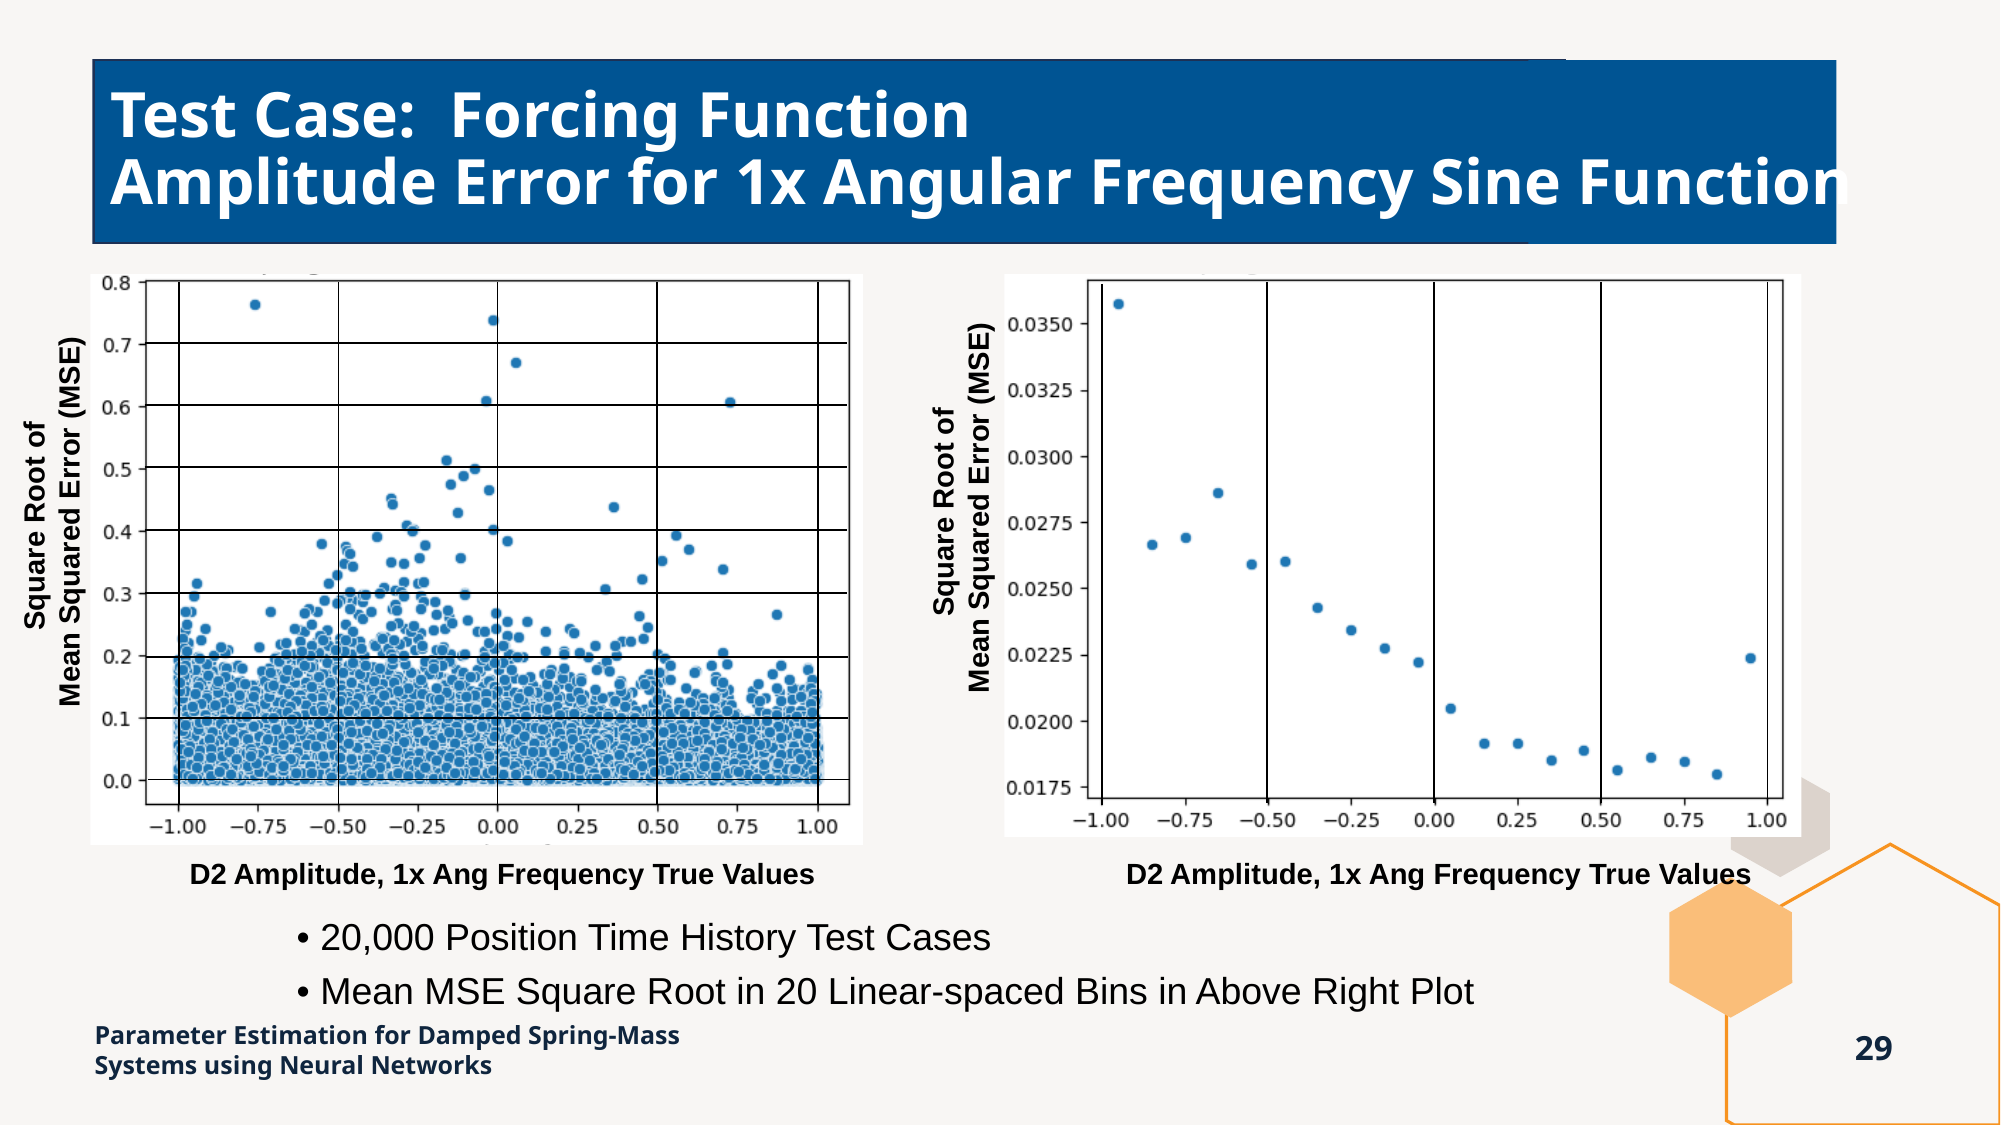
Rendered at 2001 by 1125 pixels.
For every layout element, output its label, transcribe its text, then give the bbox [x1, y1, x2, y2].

text_box D2 Amplitude, 1x Ang Frequency True Values [174, 847, 831, 898]
text_box Square Root of Mean Squared Error (MSE) [7, 321, 90, 722]
text_box [1527, 59, 1837, 75]
text_box [1527, 198, 1837, 245]
text_box • 20,000 Position Time History Test Cases • Mean MSE Square Root in 20 Linear-spaced Bins in Above Right Plot [281, 905, 1501, 1019]
text_box Square Root of Mean Squared Error (MSE) [917, 307, 1002, 708]
slide_number 29 [1836, 1020, 1912, 1080]
picture [90, 273, 871, 845]
text_box D2 Amplitude, 1x Ang Frequency True Values [1111, 847, 1768, 898]
title Test Case: Forcing Function Amplitude Error for 1x Angular Frequency Sine Function [95, 75, 1882, 198]
footer Parameter Estimation for Damped Spring-Mass Systems using Neural Networks [79, 1020, 755, 1080]
picture [1004, 274, 1802, 837]
